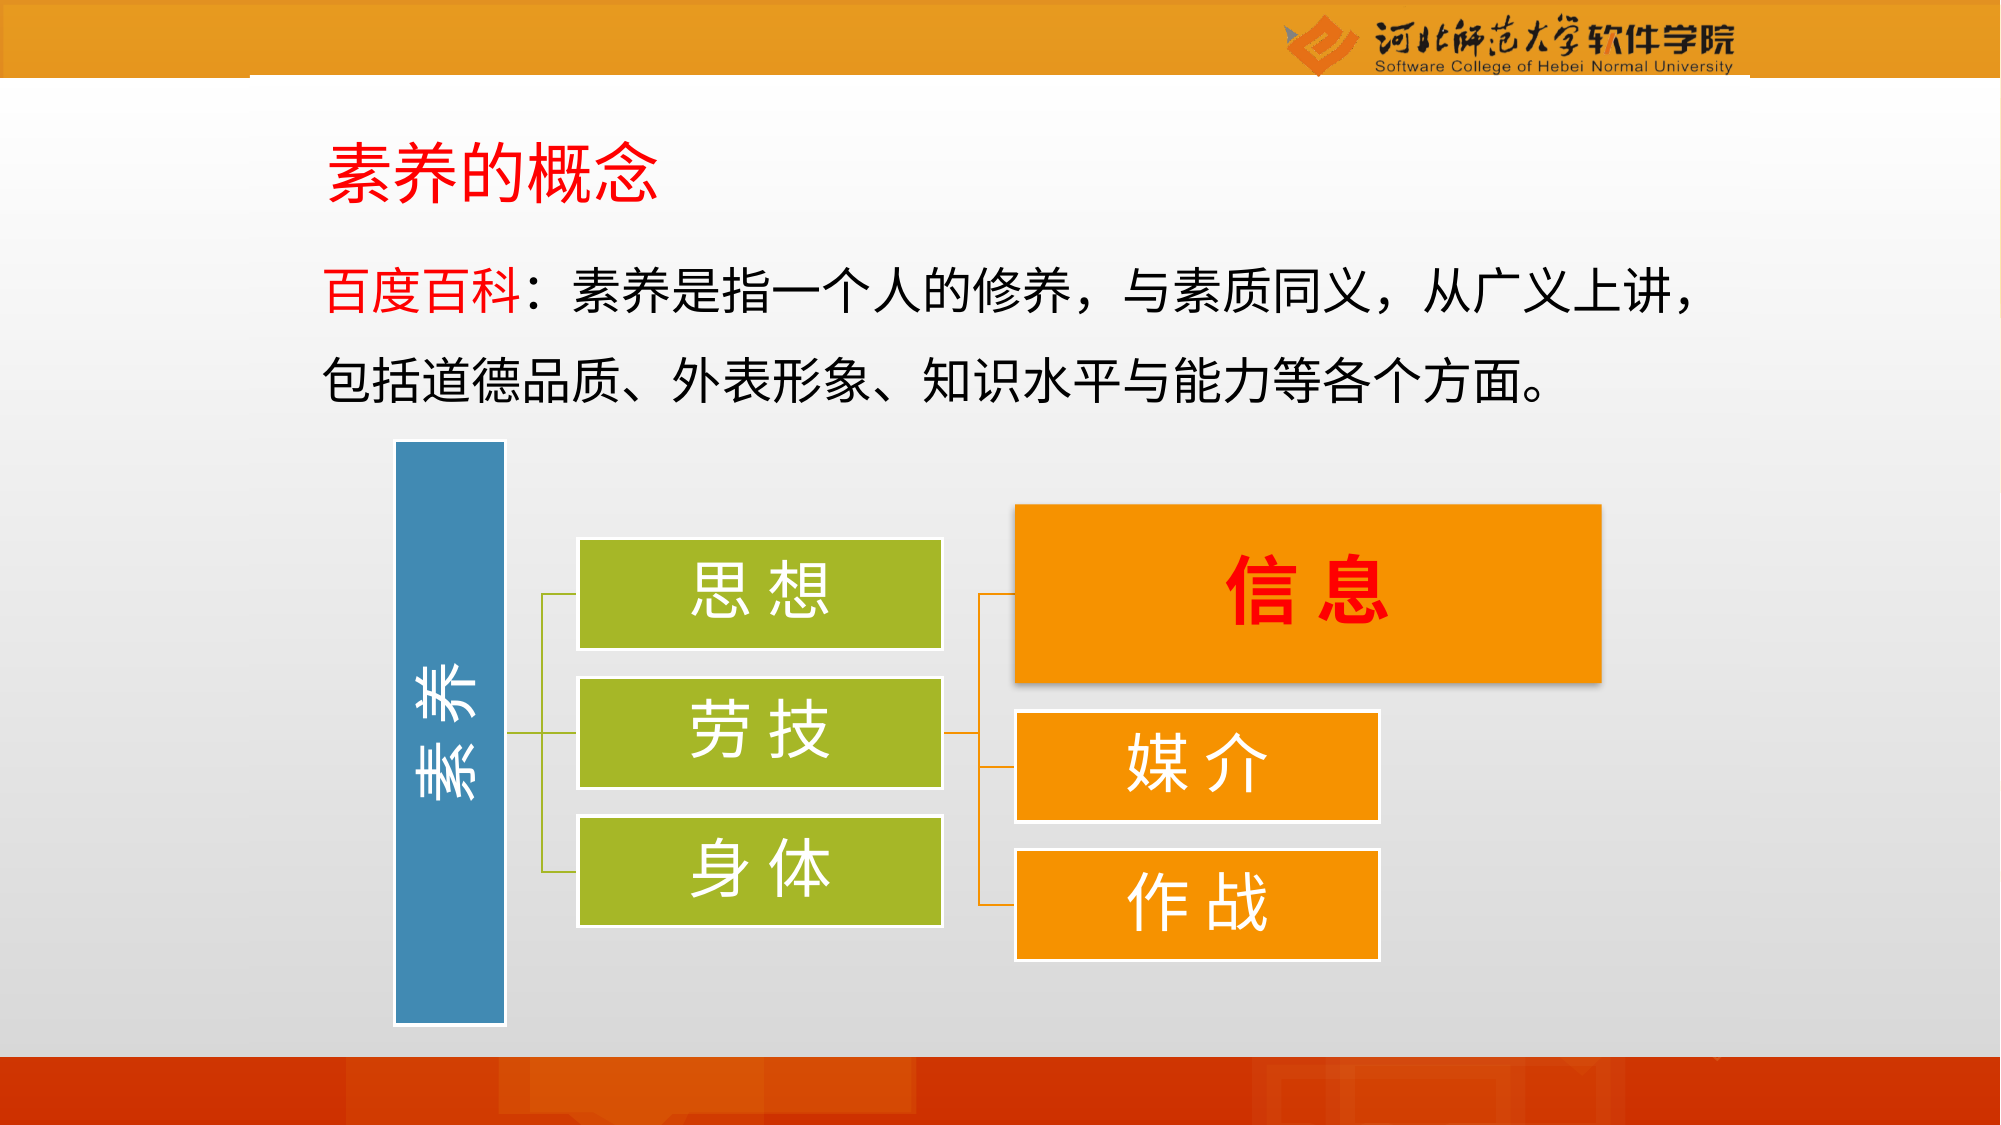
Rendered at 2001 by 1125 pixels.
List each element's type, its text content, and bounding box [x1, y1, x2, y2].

text_box 素养的概念 [311, 124, 899, 219]
text_box 百度百科：素养是指一个人的修养，与素质同义，从广义上讲，包括道德品质、外表形象、知识水平与能力等各个方面。 [307, 222, 1764, 418]
text_box [249, 75, 1750, 1054]
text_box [393, 317, 1603, 1125]
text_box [1278, 4, 1750, 79]
